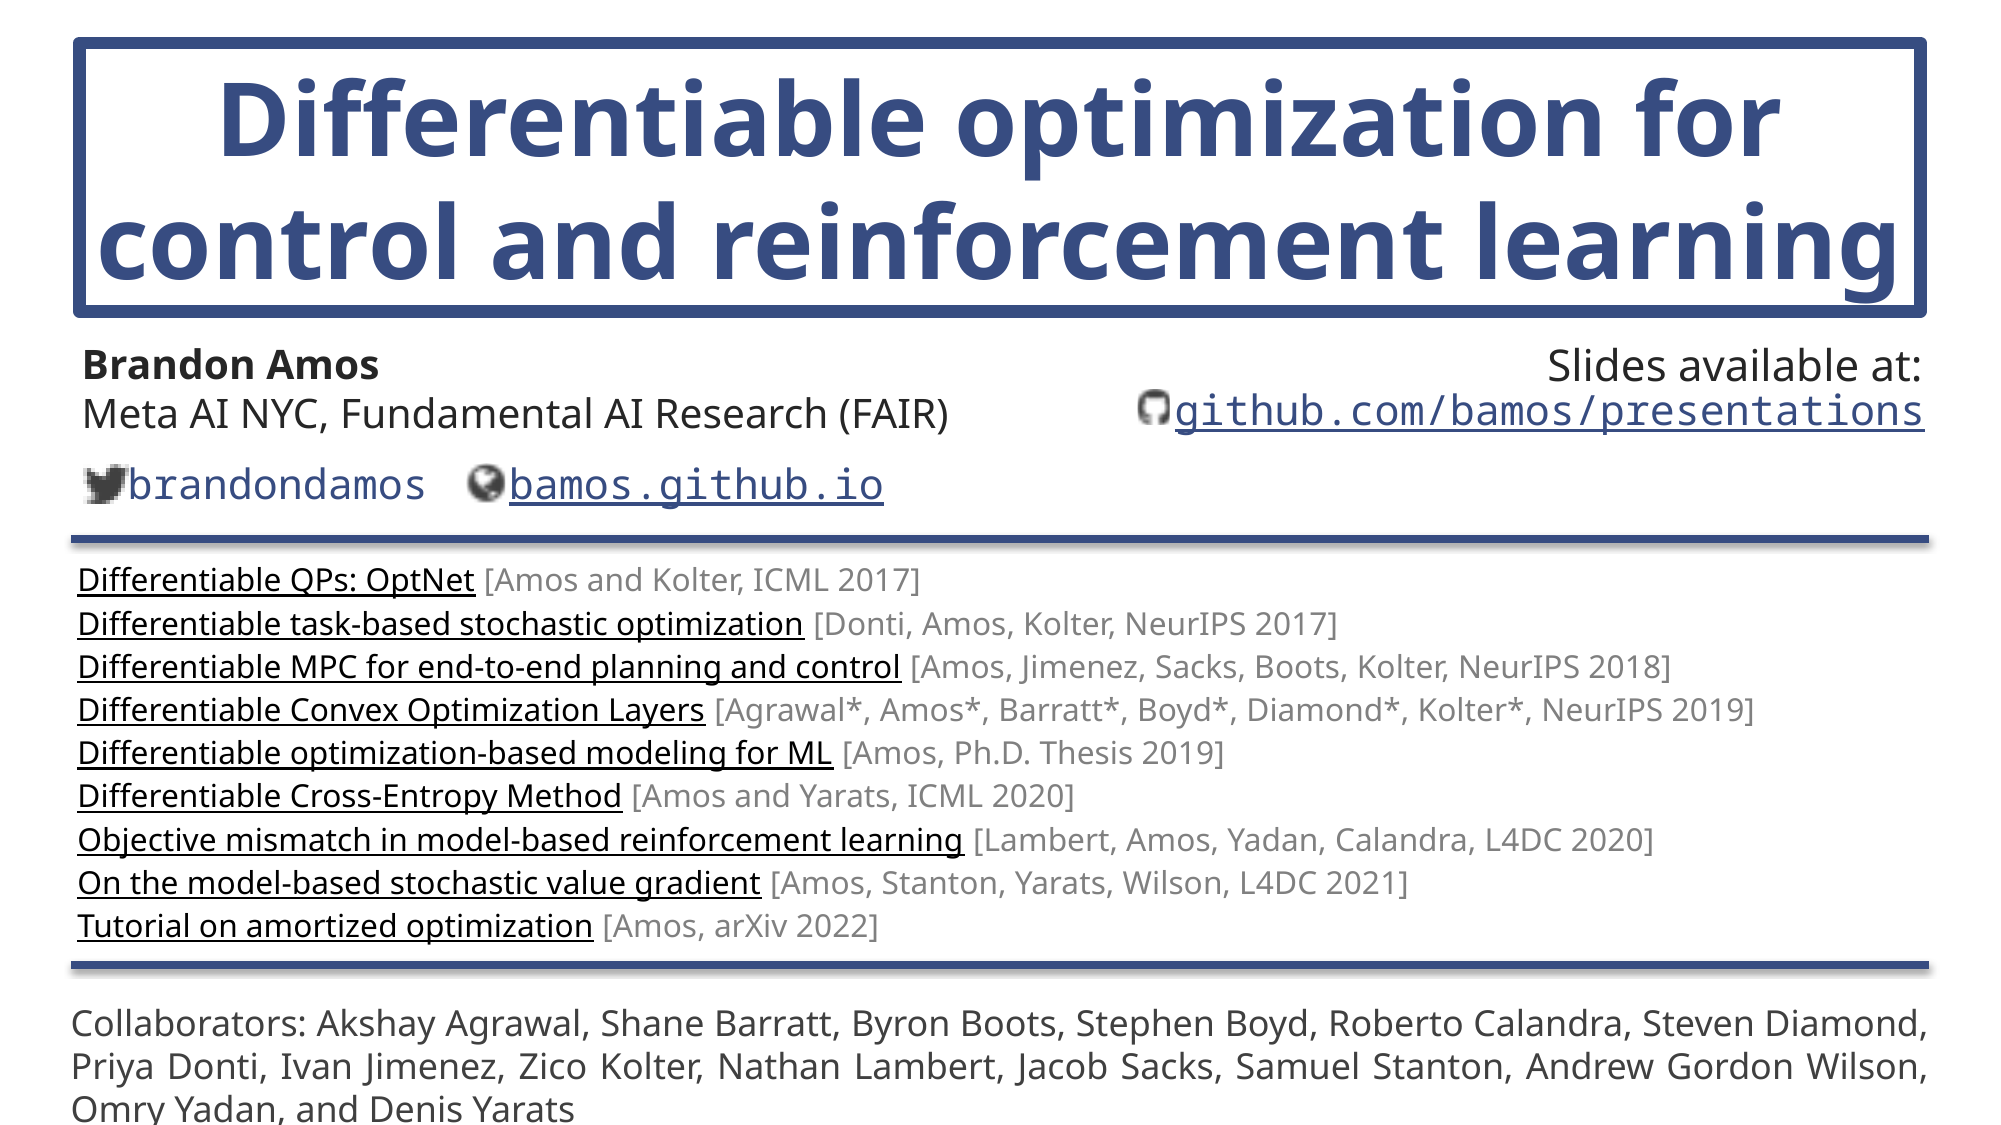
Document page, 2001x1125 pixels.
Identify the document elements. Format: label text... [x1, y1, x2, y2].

text_box Slides available at: [1012, 330, 1938, 485]
text_box Collaborators: Akshay Agrawal, Shane Barratt, Byron Boots, Stephen Boyd, Roberto Calandra, Steven Diamond, Priya Donti, Ivan Jimenez, Zico Kolter, Nathan Lambert, Jacob Sacks, Samuel Stanton, Andrew Gordon Wilson, Omry Yadan, and Denis Yarats [55, 993, 1945, 1107]
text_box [1116, 376, 1940, 466]
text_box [79, 449, 1042, 539]
text_box Brandon Amos Meta AI NYC, Fundamental AI Research (FAIR) [66, 331, 992, 486]
text_box Differentiable optimization for control and reinforcement learning [79, 42, 1921, 312]
text_box Differentiable QPs: OptNet [Amos and Kolter, ICML 2017] Differentiable task-based stochastic optimization [Donti, Amos, Kolter, NeurIPS 2017] Differentiable MPC for end-to-end planning and control [Amos, Jimenez, Sacks, Boots, Kolter, NeurIPS 2018] Differentiable Convex Optimization Layers [Agrawal*, Amos*, Barratt*, Boyd*, Diamond*, Kolter*, NeurIPS 2019] Differentiable optimization-based modeling for ML [Amos, Ph.D. Thesis 2019] Differentiable Cross-Entropy Method [Amos and Yarats, ICML 2020] Objective mismatch in model-based reinforcement learning [Lambert, Amos, Yadan, Calandra, L4DC 2020] On the model-based stochastic value gradient [Amos, Stanton, Yarats, Wilson, L4DC 2021] Tutorial on amortized optimization [Amos, arXiv 2022] [62, 552, 1982, 961]
